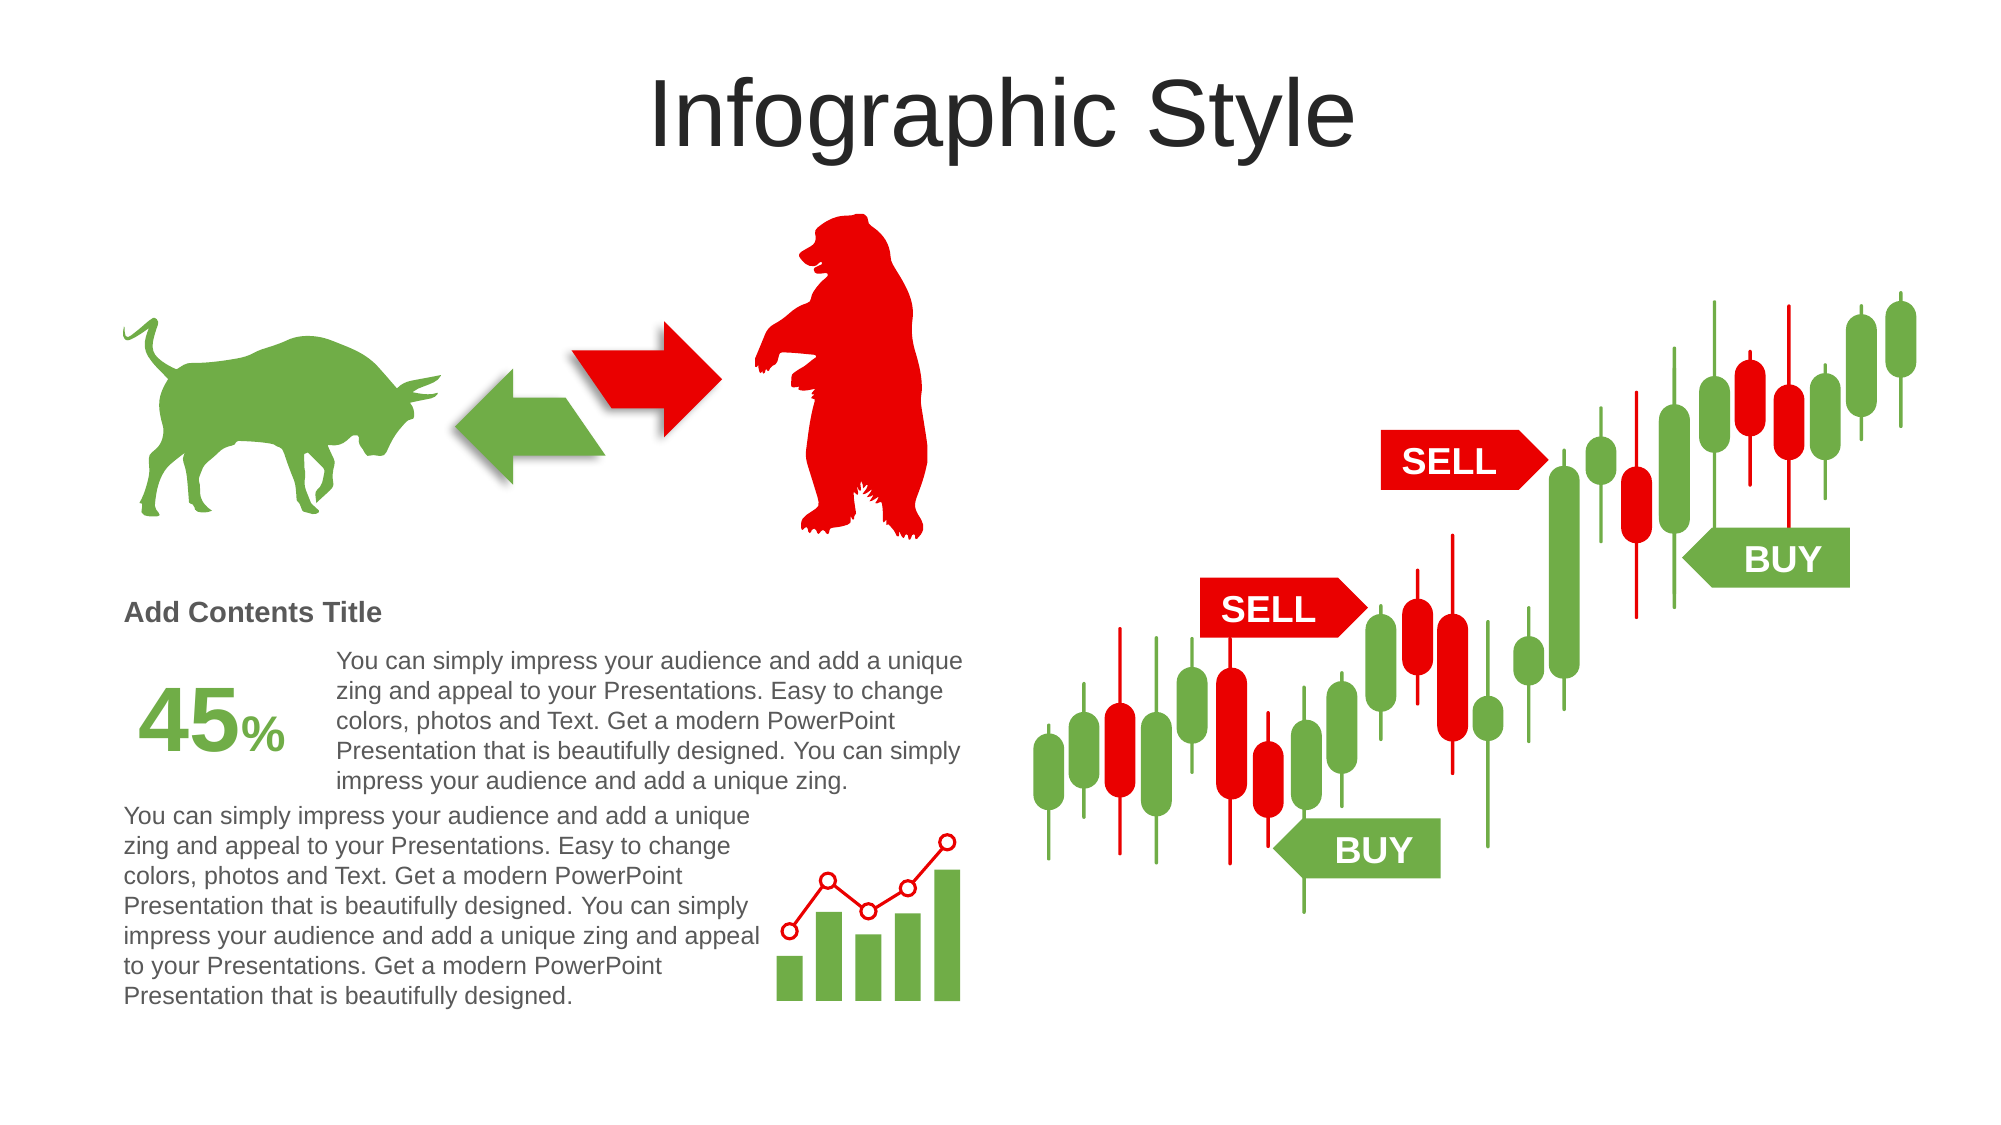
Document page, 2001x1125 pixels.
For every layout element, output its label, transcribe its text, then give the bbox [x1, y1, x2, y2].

text_box 45% [108, 652, 316, 777]
text_box You can simply impress your audience and add a unique zing and appeal to your Presentations. Easy to change colors, photos and Text. Get a modern PowerPoint Presentation that is beautifully designed. You can simply impress your audience and add a unique zing. [321, 637, 982, 802]
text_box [1681, 527, 1850, 588]
text_box You can simply impress your audience and add a unique zing and appeal to your Presentations. Easy to change colors, photos and Text. Get a modern PowerPoint Presentation that is beautifully designed. You can simply impress your audience and add a unique zing and appeal to your Presentations. Get a modern PowerPoint Presentation that is beautifully designed. [108, 792, 795, 1017]
list Infographic Style [53, 55, 1952, 175]
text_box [1272, 818, 1441, 879]
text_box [1200, 577, 1368, 638]
text_box Add Contents Title [108, 586, 522, 636]
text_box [1380, 429, 1549, 491]
text_box [123, 317, 441, 517]
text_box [776, 834, 961, 1002]
text_box [755, 213, 928, 540]
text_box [1033, 290, 1917, 914]
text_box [454, 321, 723, 485]
